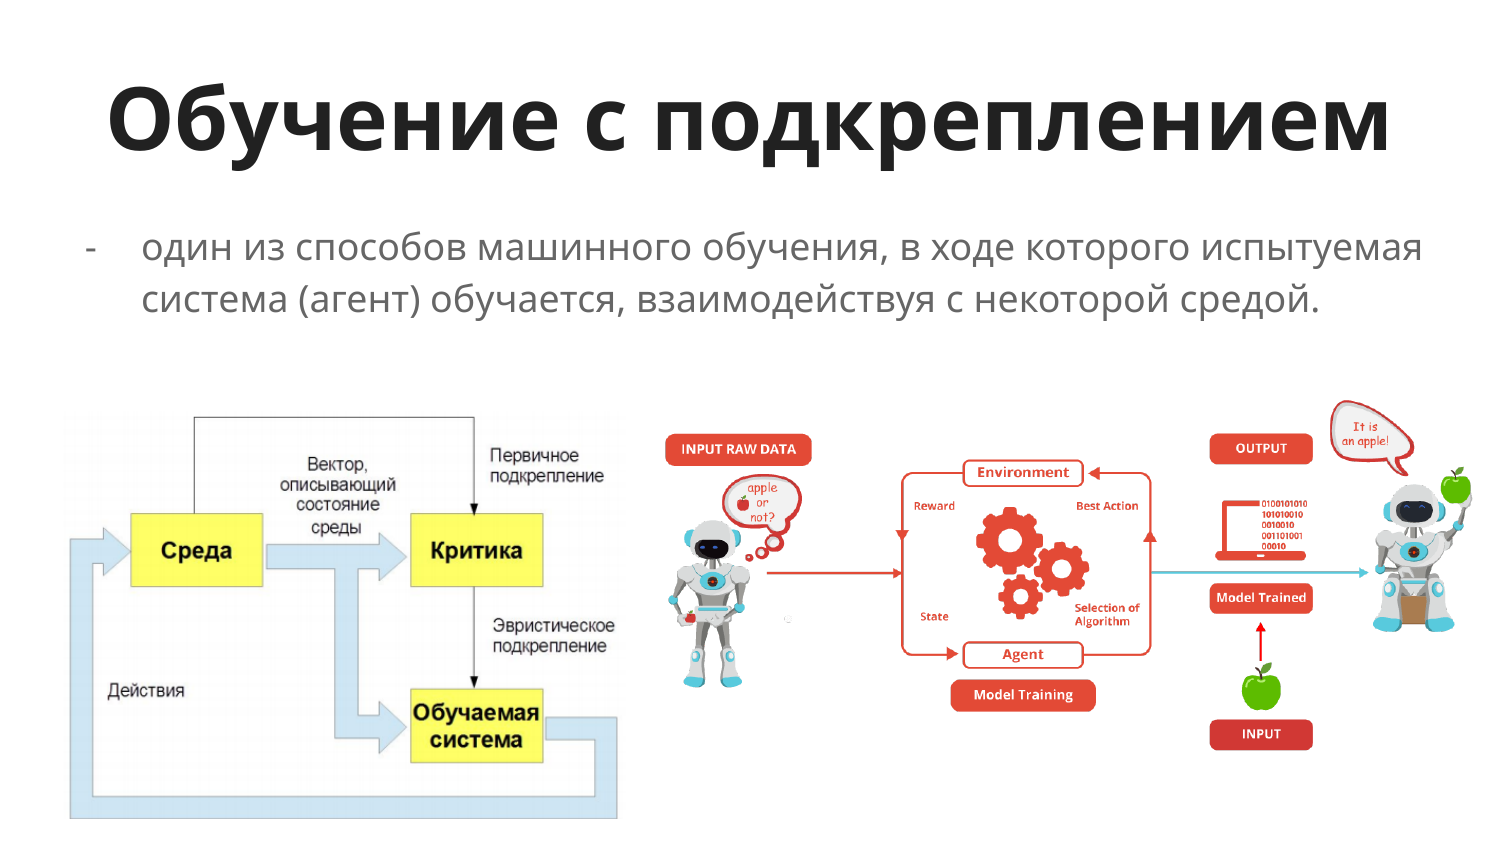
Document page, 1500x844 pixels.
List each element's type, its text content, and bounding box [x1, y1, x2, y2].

list один из способов машинного обучения, в ходе которого испытуемая система (агент) обучается, взаимодействуя с некоторой средой. [51, 201, 1449, 383]
title Обучение с подкреплением [51, 48, 1449, 180]
picture [30, 346, 1494, 819]
